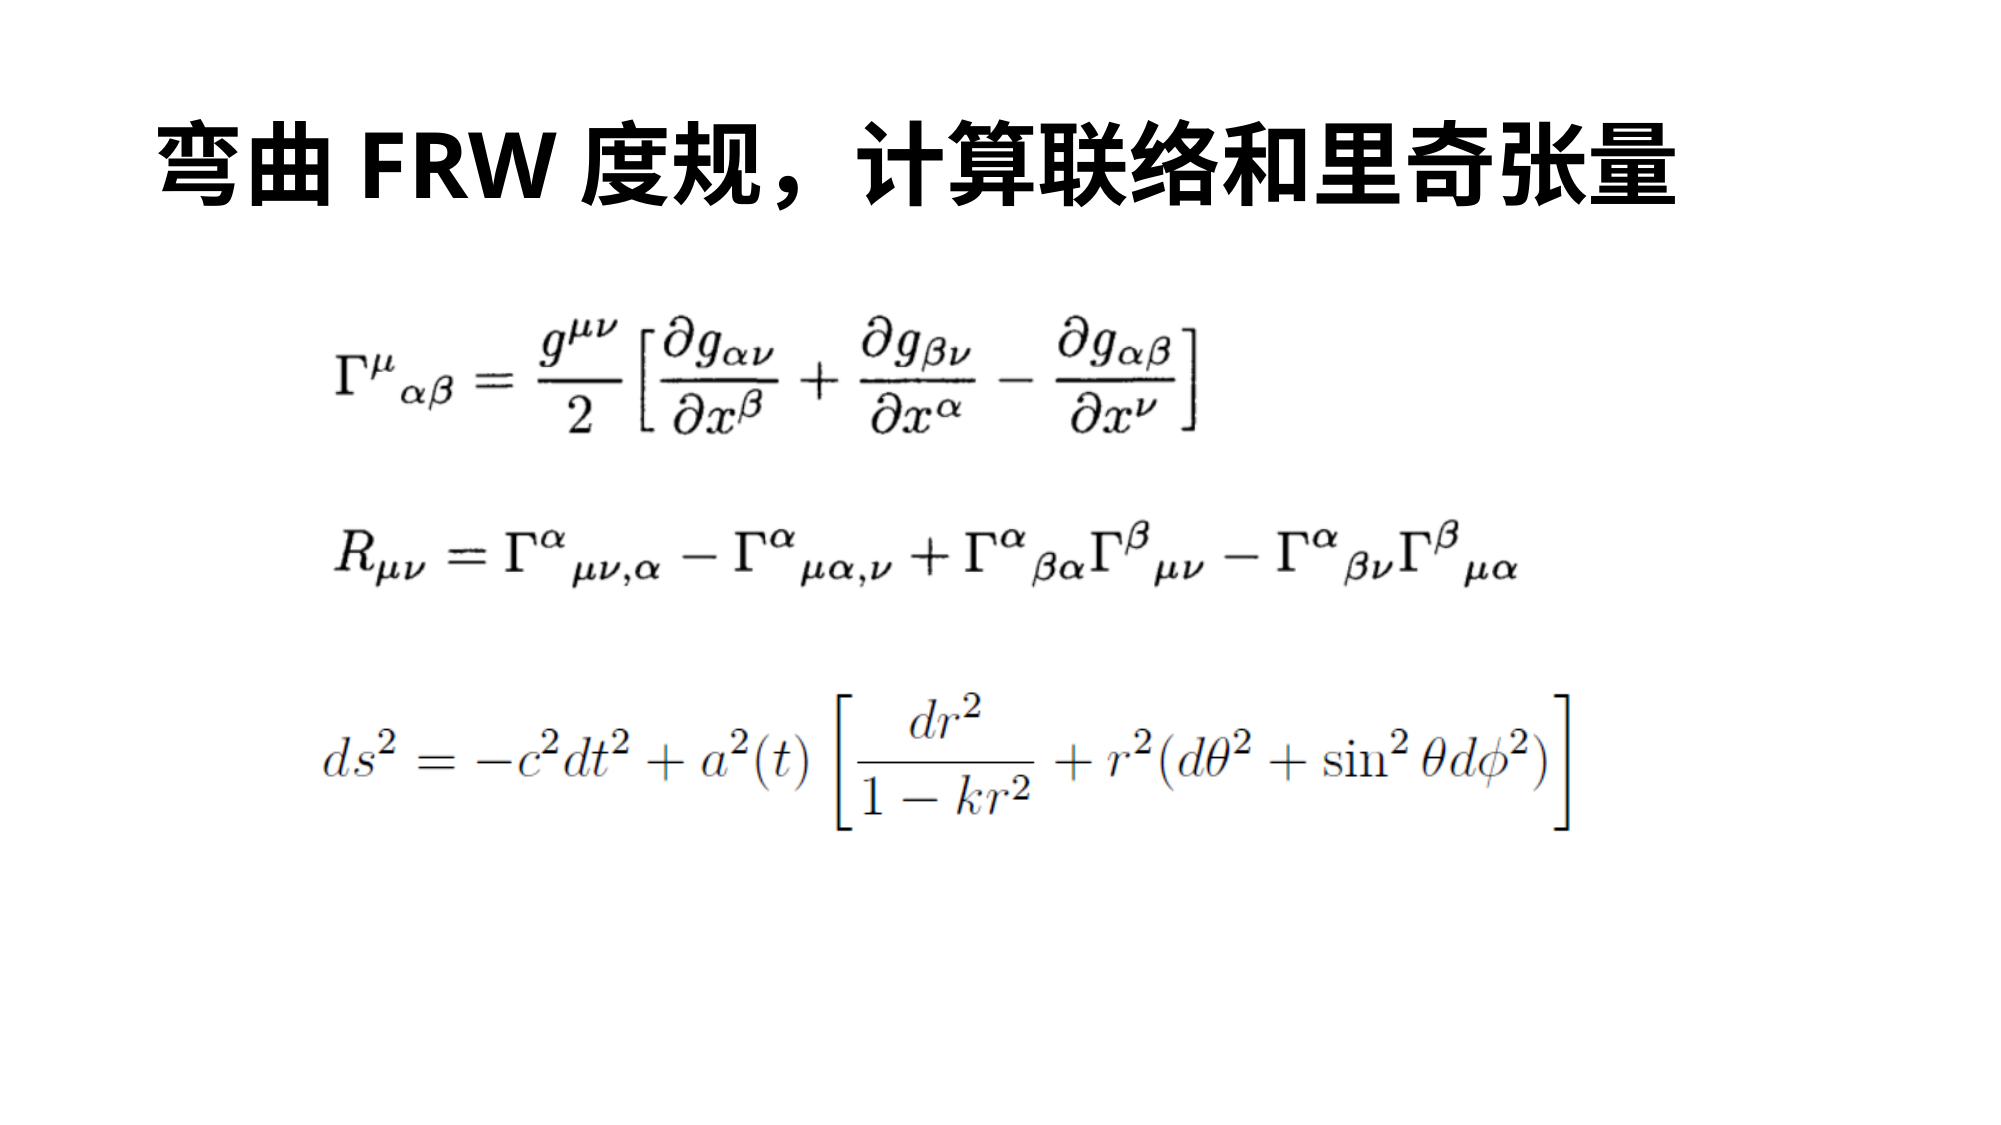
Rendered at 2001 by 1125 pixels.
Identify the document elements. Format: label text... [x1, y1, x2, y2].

title 弯曲FRW度规，计算联络和里奇张量 [137, 59, 1863, 278]
picture [286, 278, 1205, 466]
picture [286, 678, 1588, 869]
picture [321, 499, 1521, 611]
